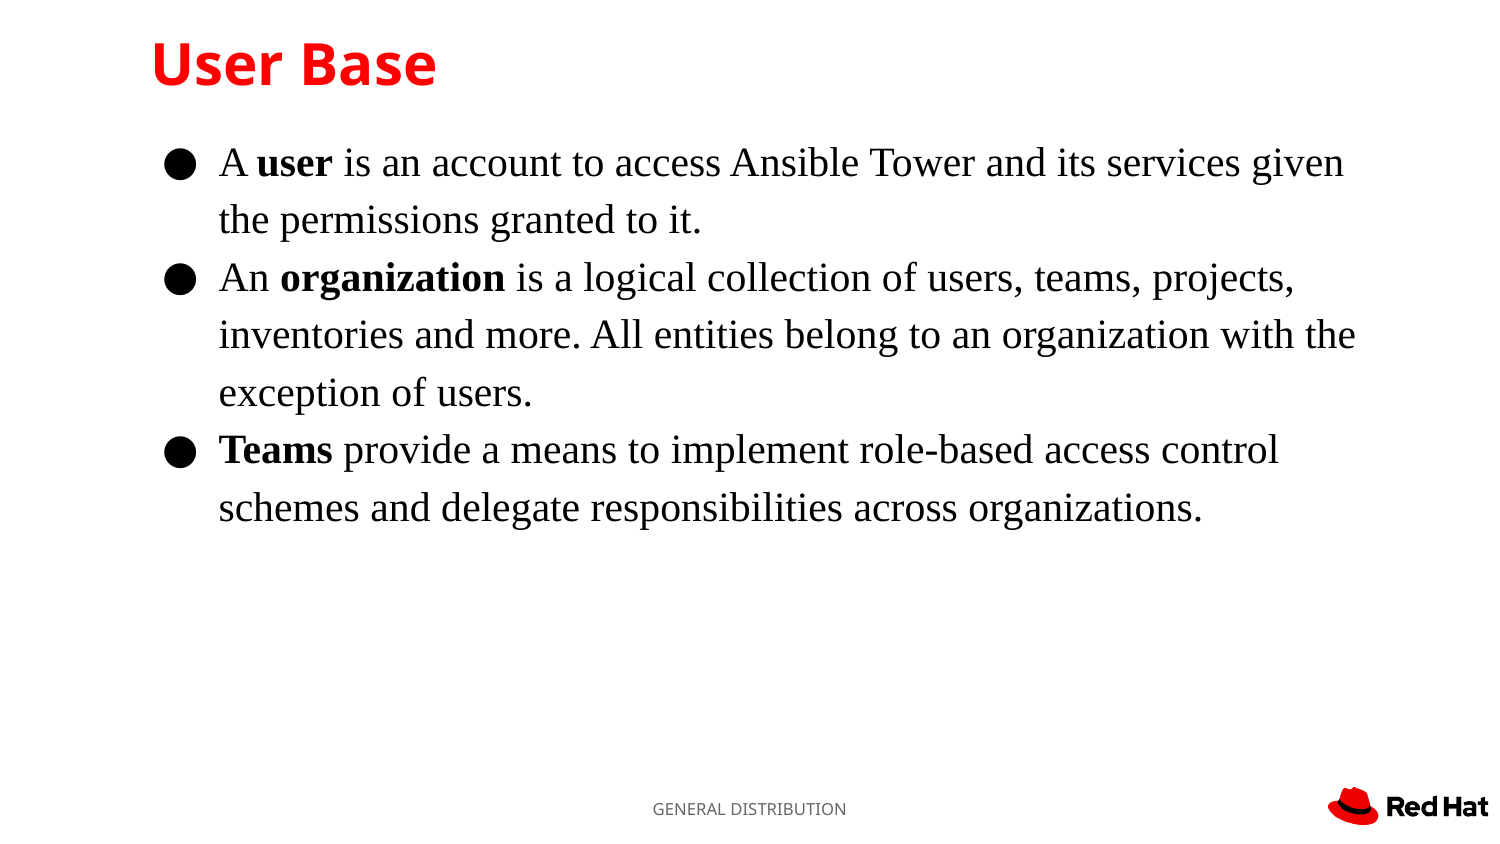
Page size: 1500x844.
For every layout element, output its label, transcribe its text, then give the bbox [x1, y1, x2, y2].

list A user is an account to access Ansible Tower and its services given the permissions granted to it. An organization is a logical collection of users, teams, projects, inventories and more. All entities belong to an organization with the exception of users. Teams provide a means to implement role-based access control schemes and delegate responsibilities across organizations. [147, 112, 1376, 755]
title User Base [135, 0, 1365, 113]
picture [1328, 787, 1489, 825]
